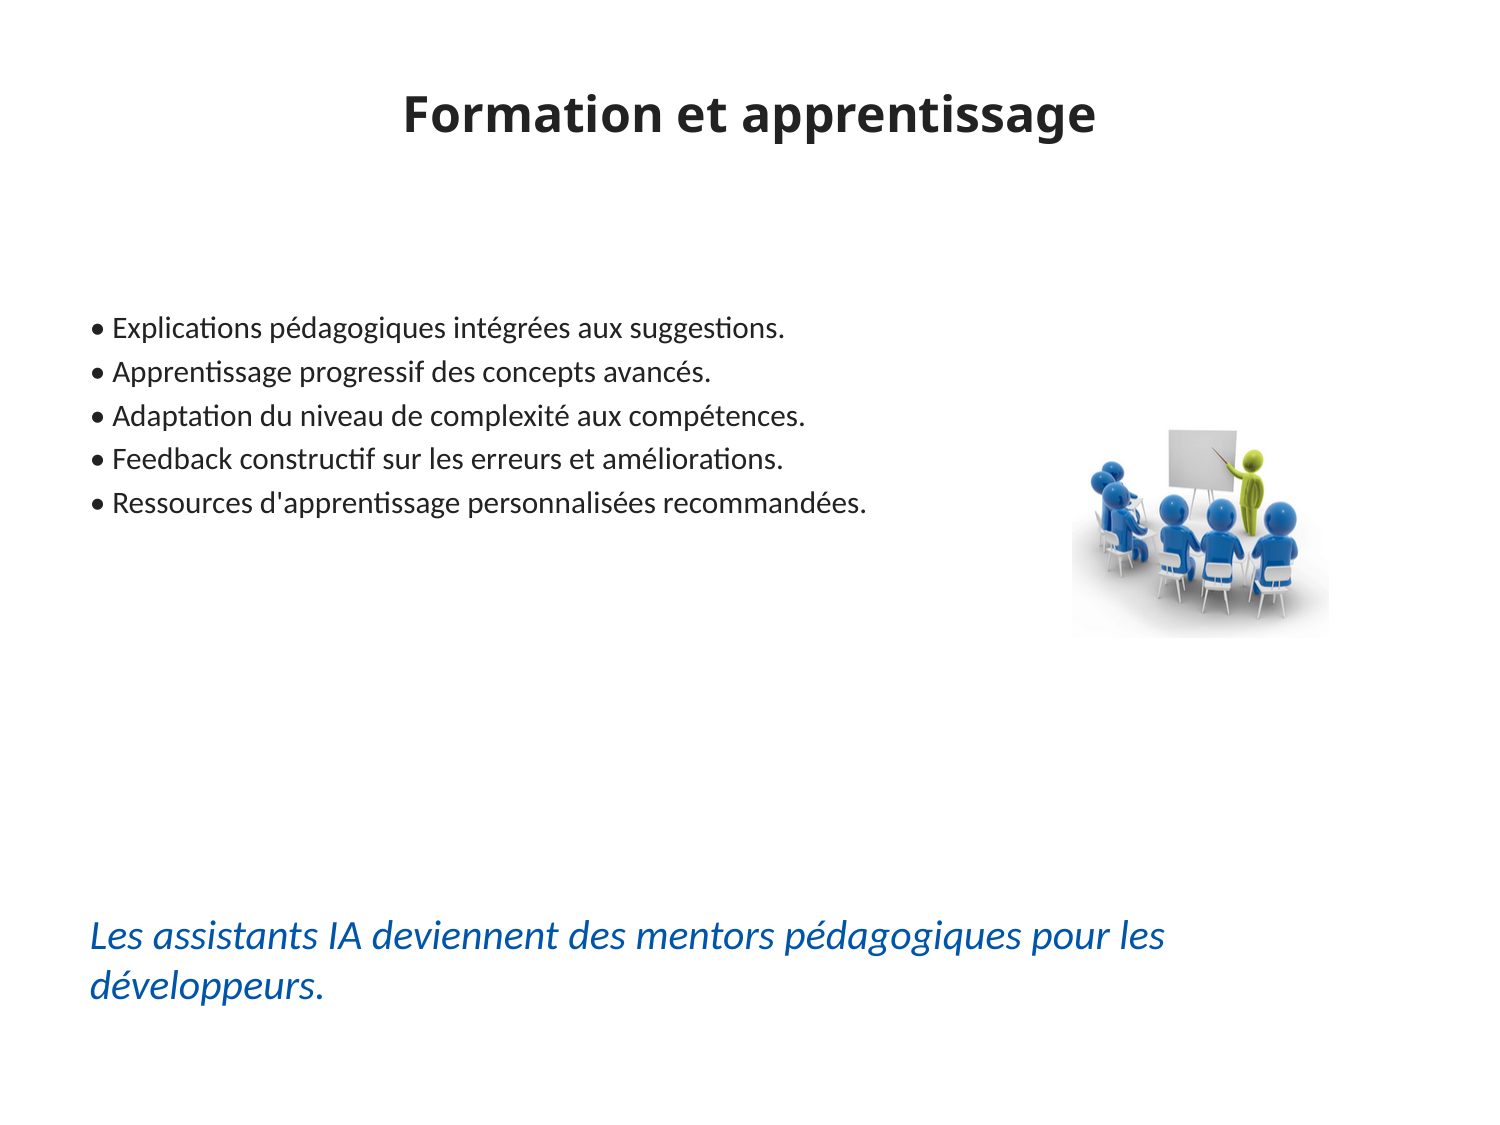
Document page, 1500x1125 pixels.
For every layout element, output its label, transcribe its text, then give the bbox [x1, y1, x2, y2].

list Les assistants IA deviennent des mentors pédagogiques pour les développeurs. [75, 900, 1425, 1050]
title Formation et apprentissage [75, 75, 1425, 225]
list • Explications pédagogiques intégrées aux suggestions. • Apprentissage progressif des concepts avancés. • Adaptation du niveau de complexité aux compétences. • Feedback constructif sur les erreurs et améliorations. • Ressources d'apprentissage personnalisées recommandées. [75, 299, 975, 750]
picture [1049, 412, 1350, 638]
